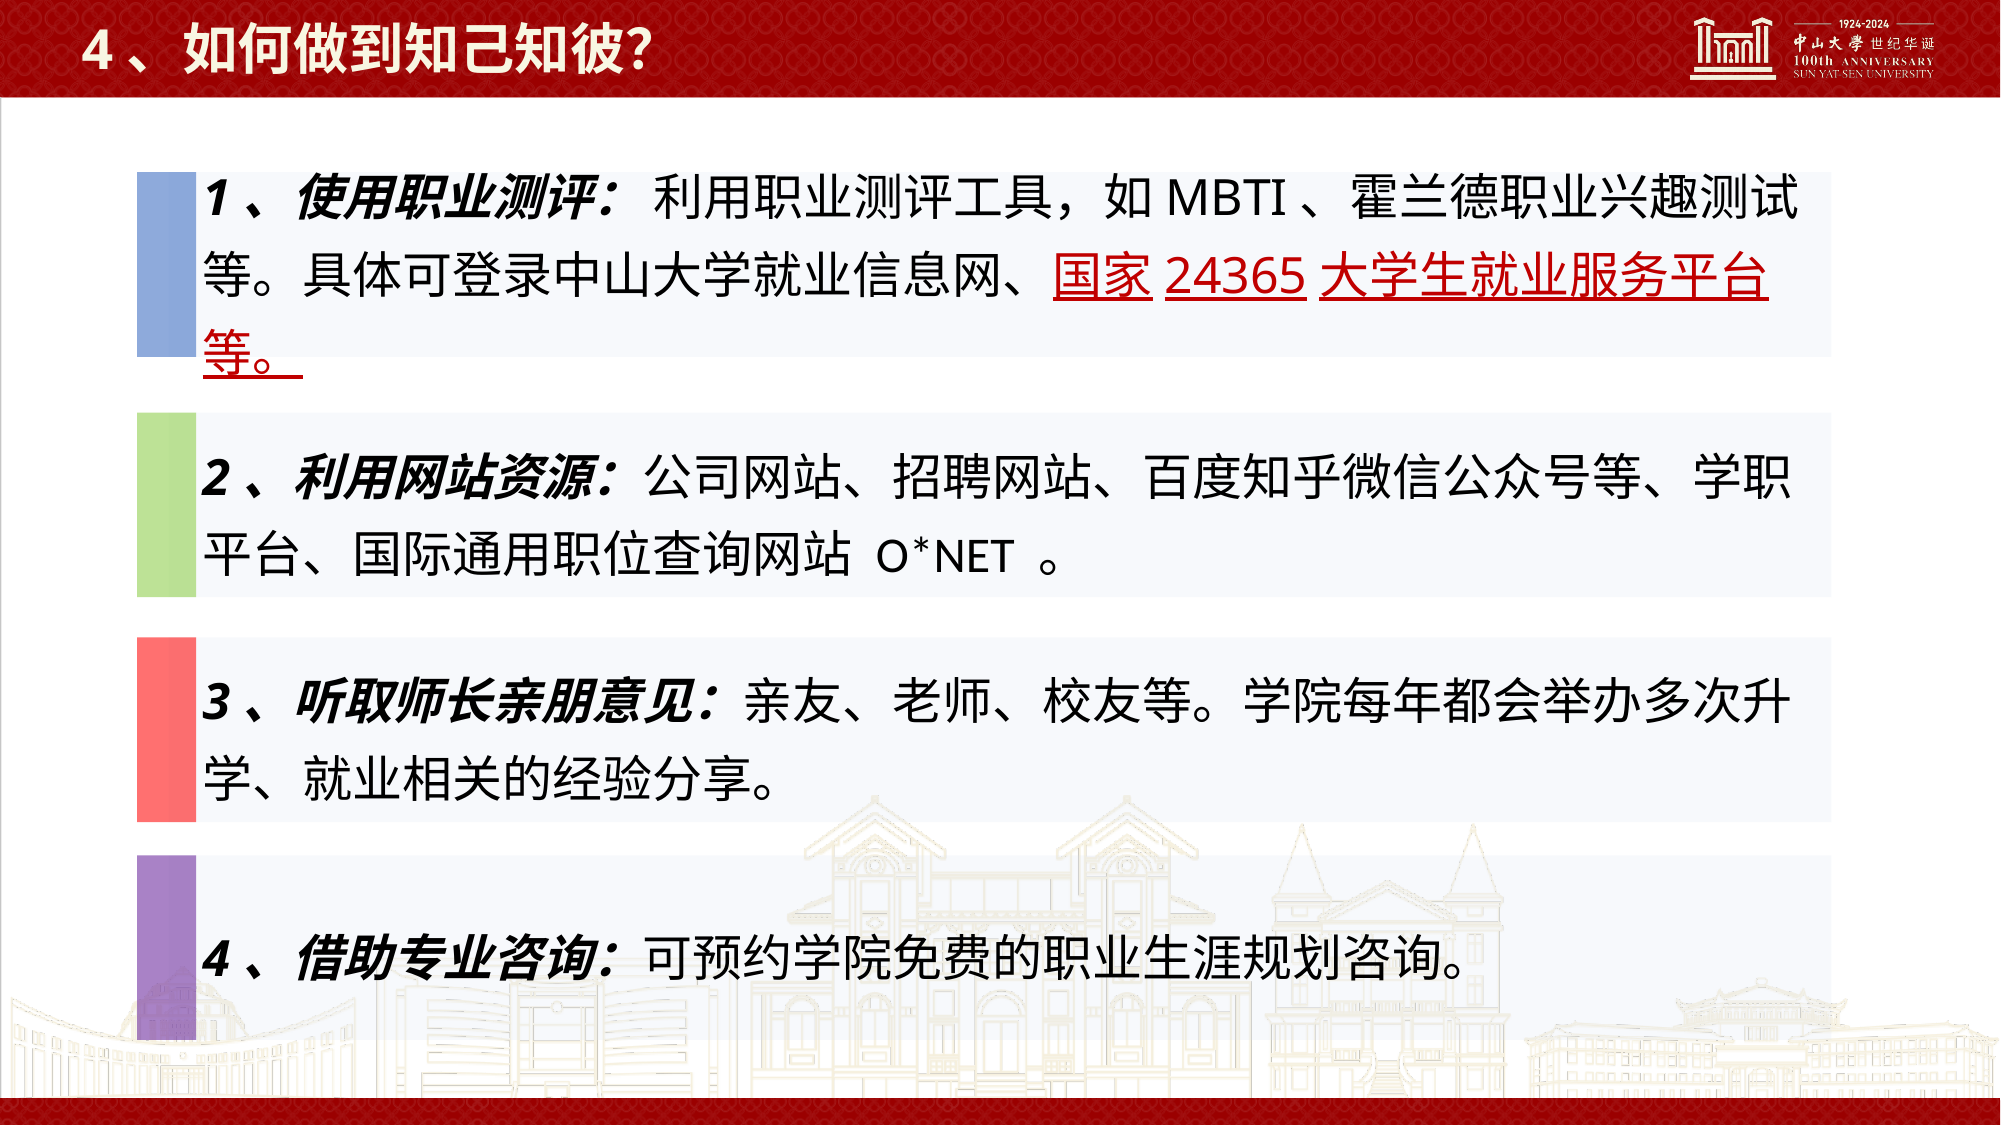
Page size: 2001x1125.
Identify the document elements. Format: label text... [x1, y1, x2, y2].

text_box 3、听取师长亲朋意见：亲友、老师、校友等。学院每年都会举办多次升学、就业相关的经验分享。 [197, 637, 1832, 795]
text_box 1、使用职业测评： 利用职业测评工具，如MBTI、霍兰德职业兴趣测试等。具体可登录中山大学就业信息网、国家24365大学生就业服务平台等。 [197, 172, 1832, 357]
text_box 2、利用网站资源：公司网站、招聘网站、百度知乎微信公众号等、学职平台、国际通用职位查询网站 O*NET 。 [197, 412, 1832, 598]
text_box [137, 637, 197, 795]
picture [0, 0, 2001, 1125]
text_box [137, 172, 197, 357]
text_box [137, 412, 197, 598]
